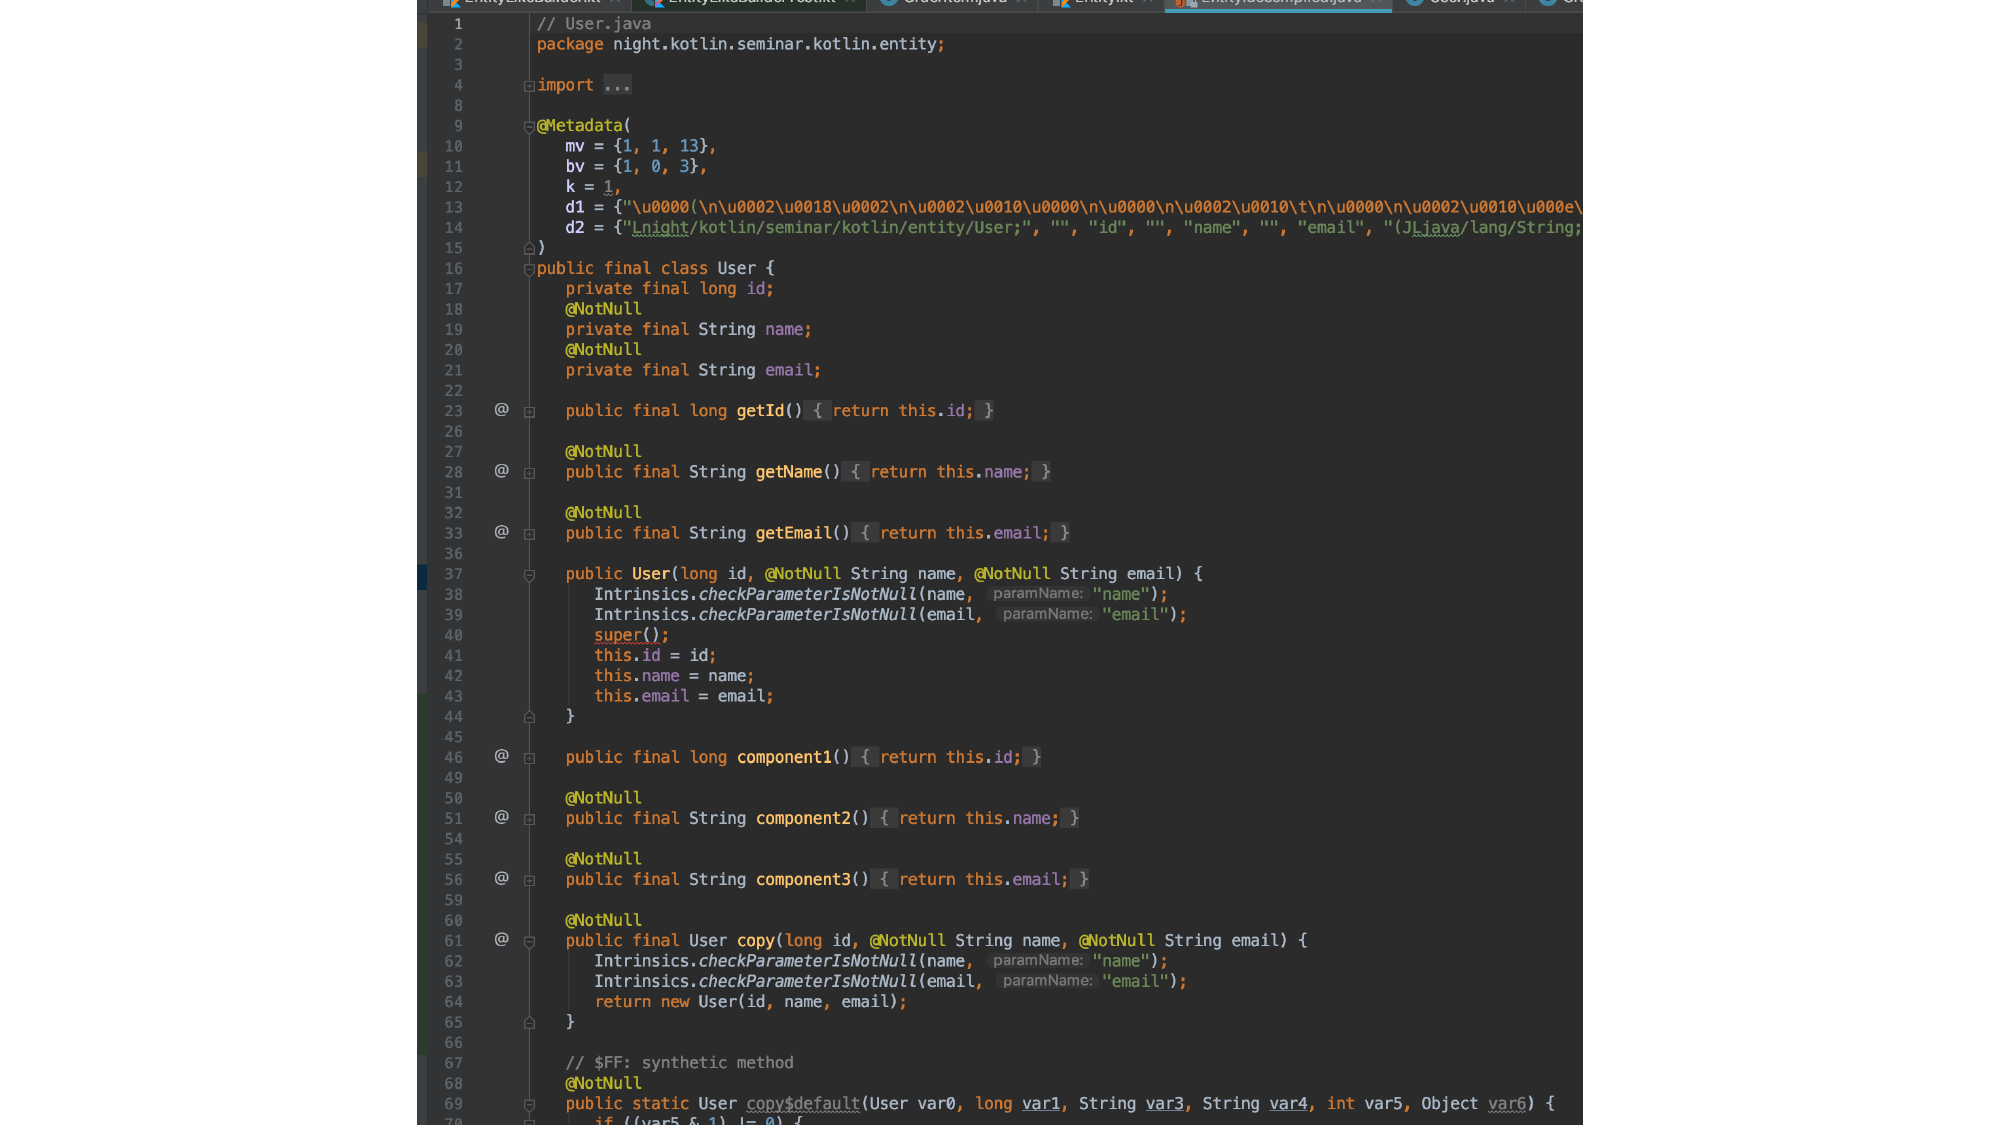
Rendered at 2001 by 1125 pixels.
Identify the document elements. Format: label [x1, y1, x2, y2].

picture [417, 0, 1583, 1125]
